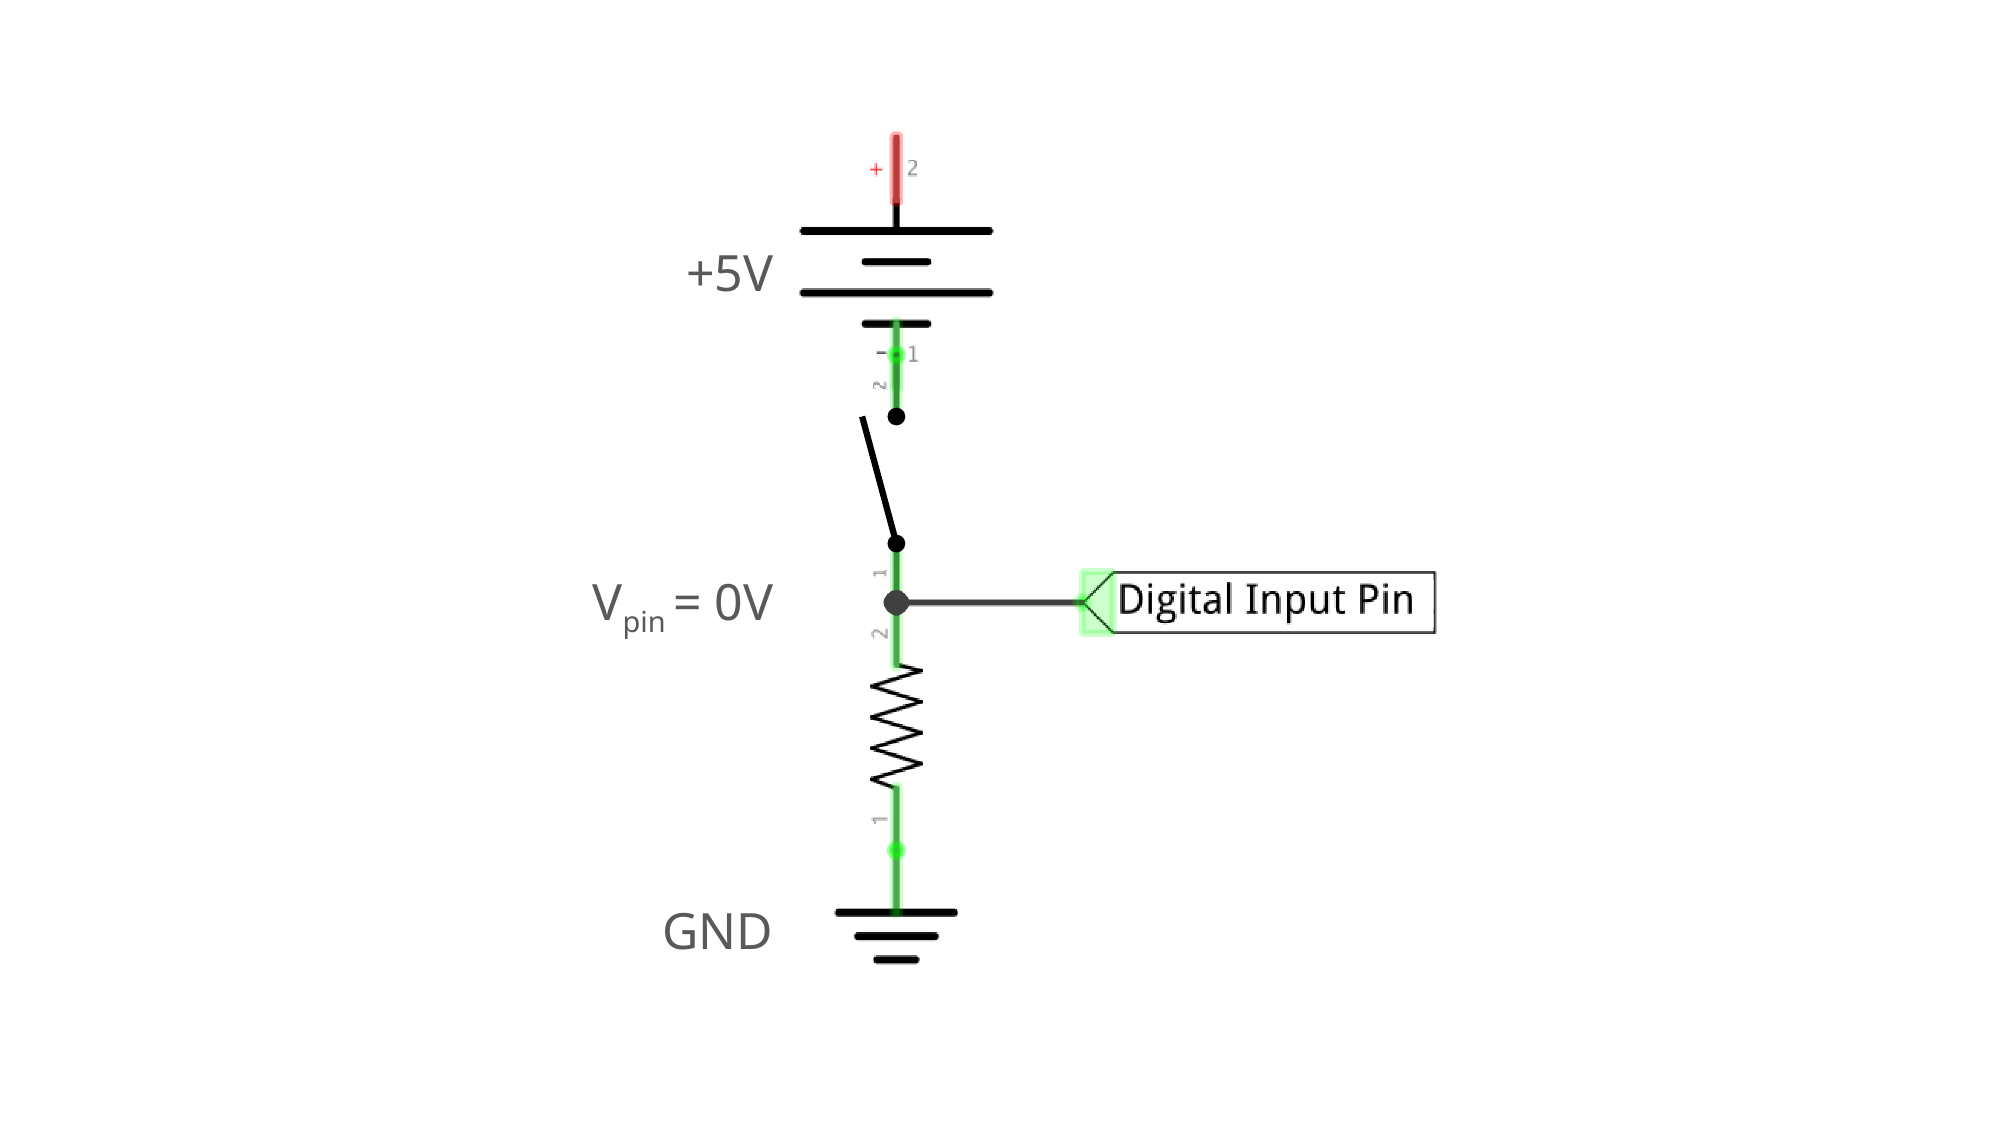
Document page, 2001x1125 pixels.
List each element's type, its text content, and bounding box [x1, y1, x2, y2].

text_box Vpin = 0V [495, 562, 744, 646]
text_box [744, 86, 1458, 1039]
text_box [862, 416, 897, 544]
text_box +5V [546, 234, 744, 309]
text_box GND [546, 891, 744, 967]
